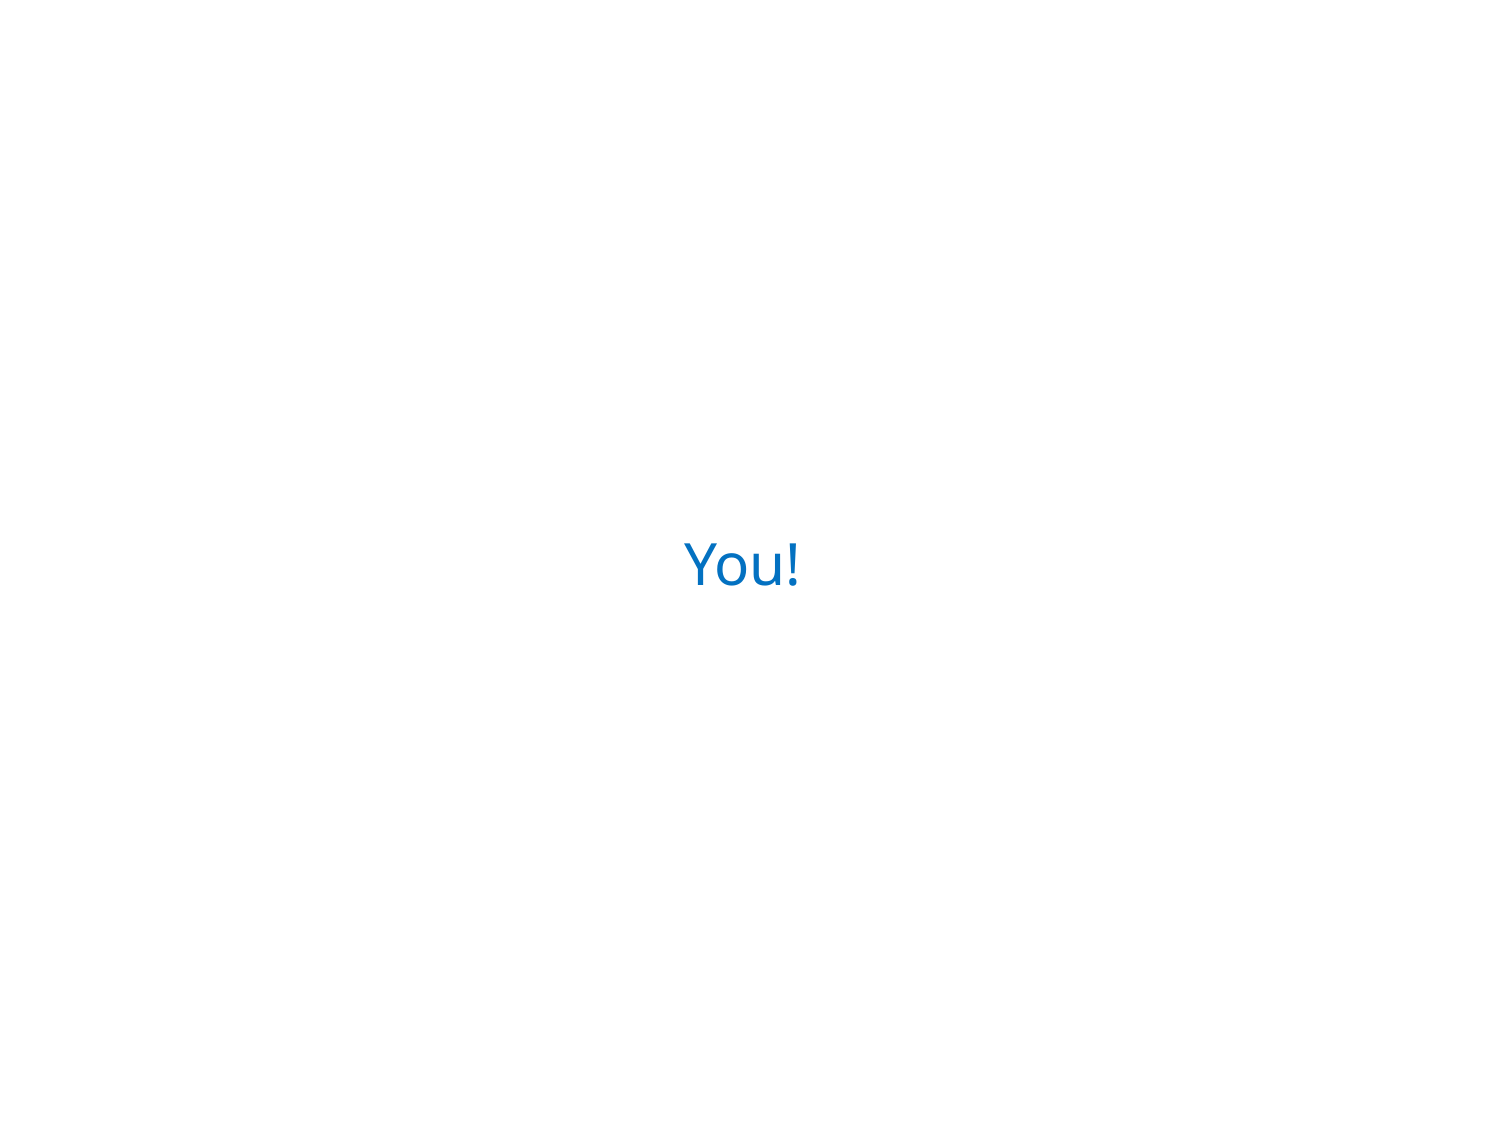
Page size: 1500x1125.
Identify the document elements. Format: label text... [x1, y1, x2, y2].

title You! [669, 511, 831, 614]
